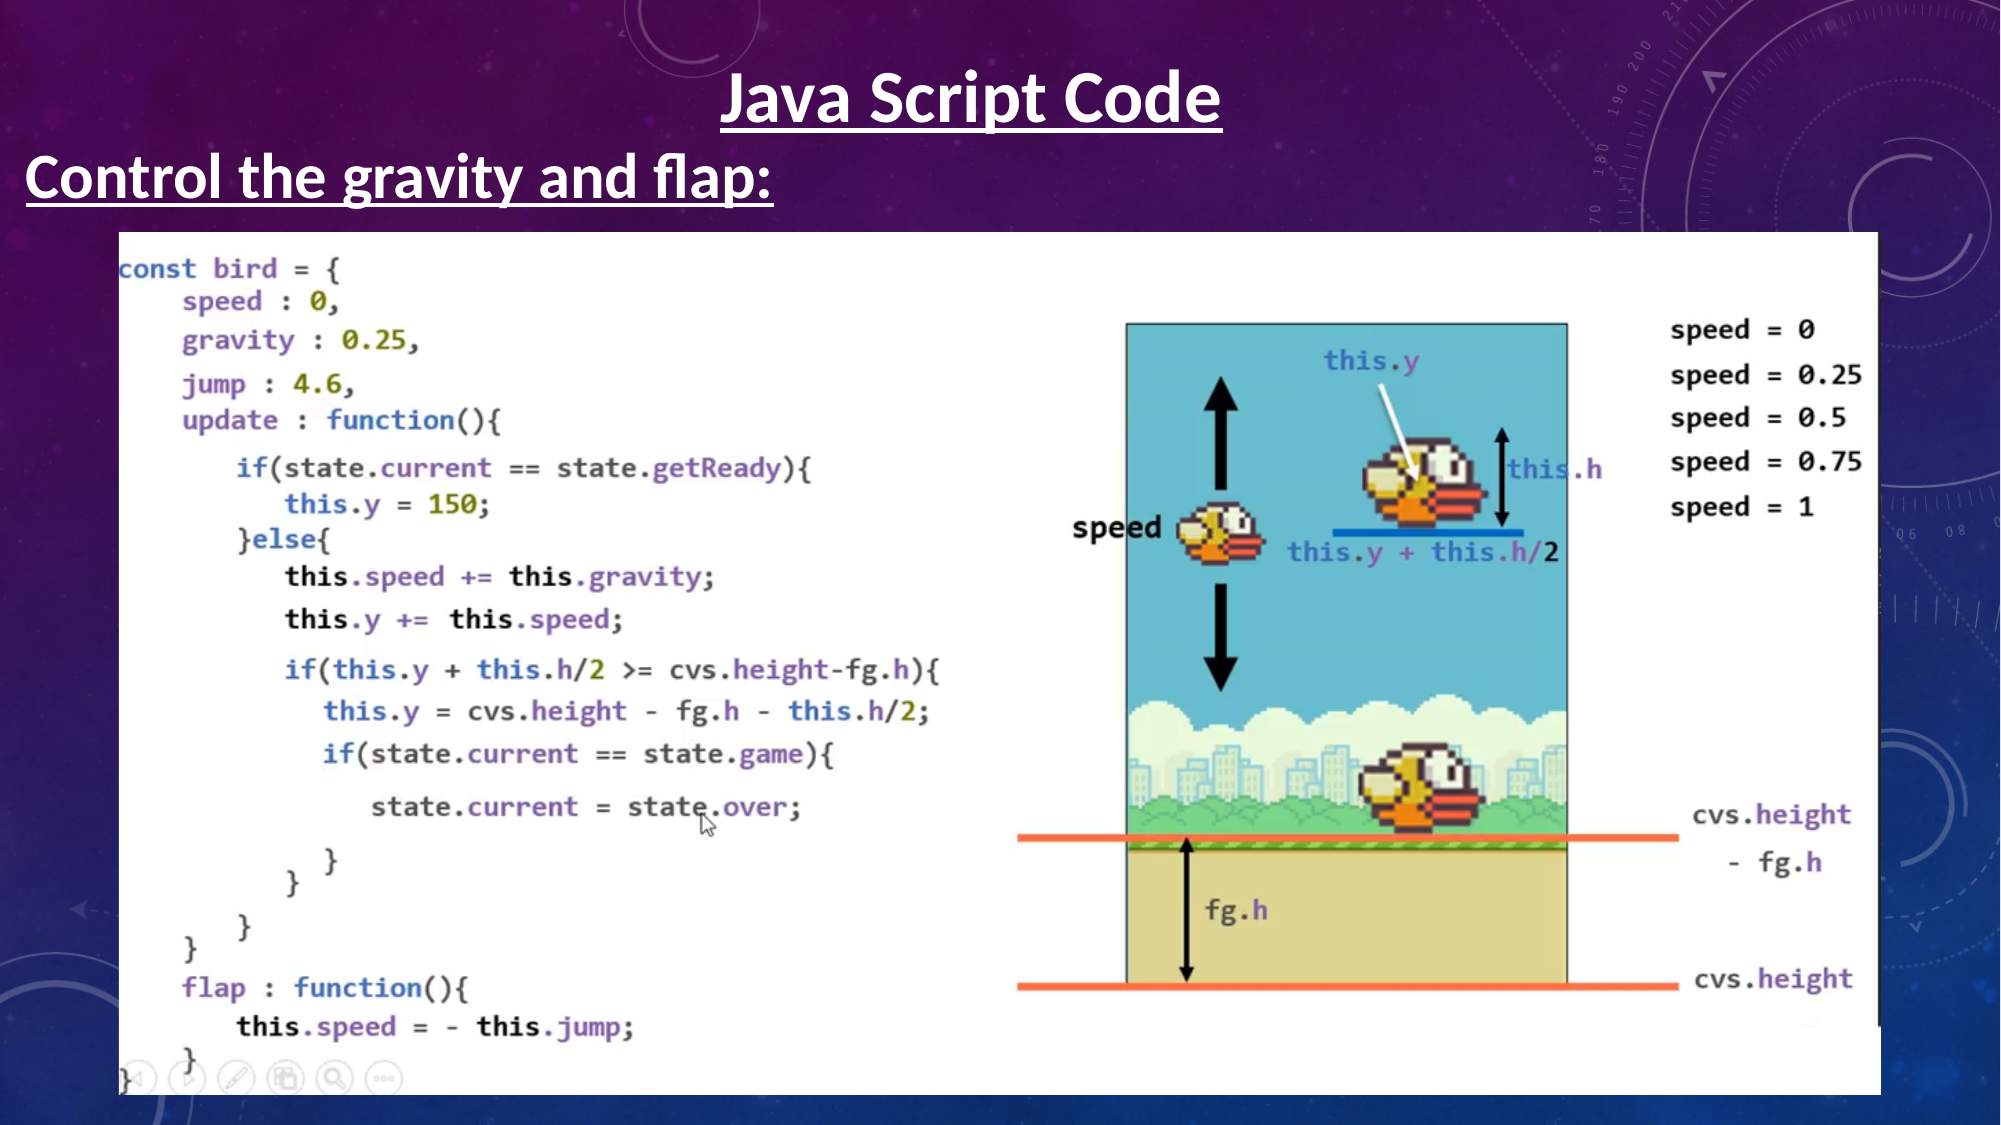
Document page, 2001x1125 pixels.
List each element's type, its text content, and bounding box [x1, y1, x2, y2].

text_box Java Script Code [705, 40, 1295, 146]
text_box Control the gravity and flap: [10, 126, 1023, 220]
picture [0, 0, 2001, 1125]
